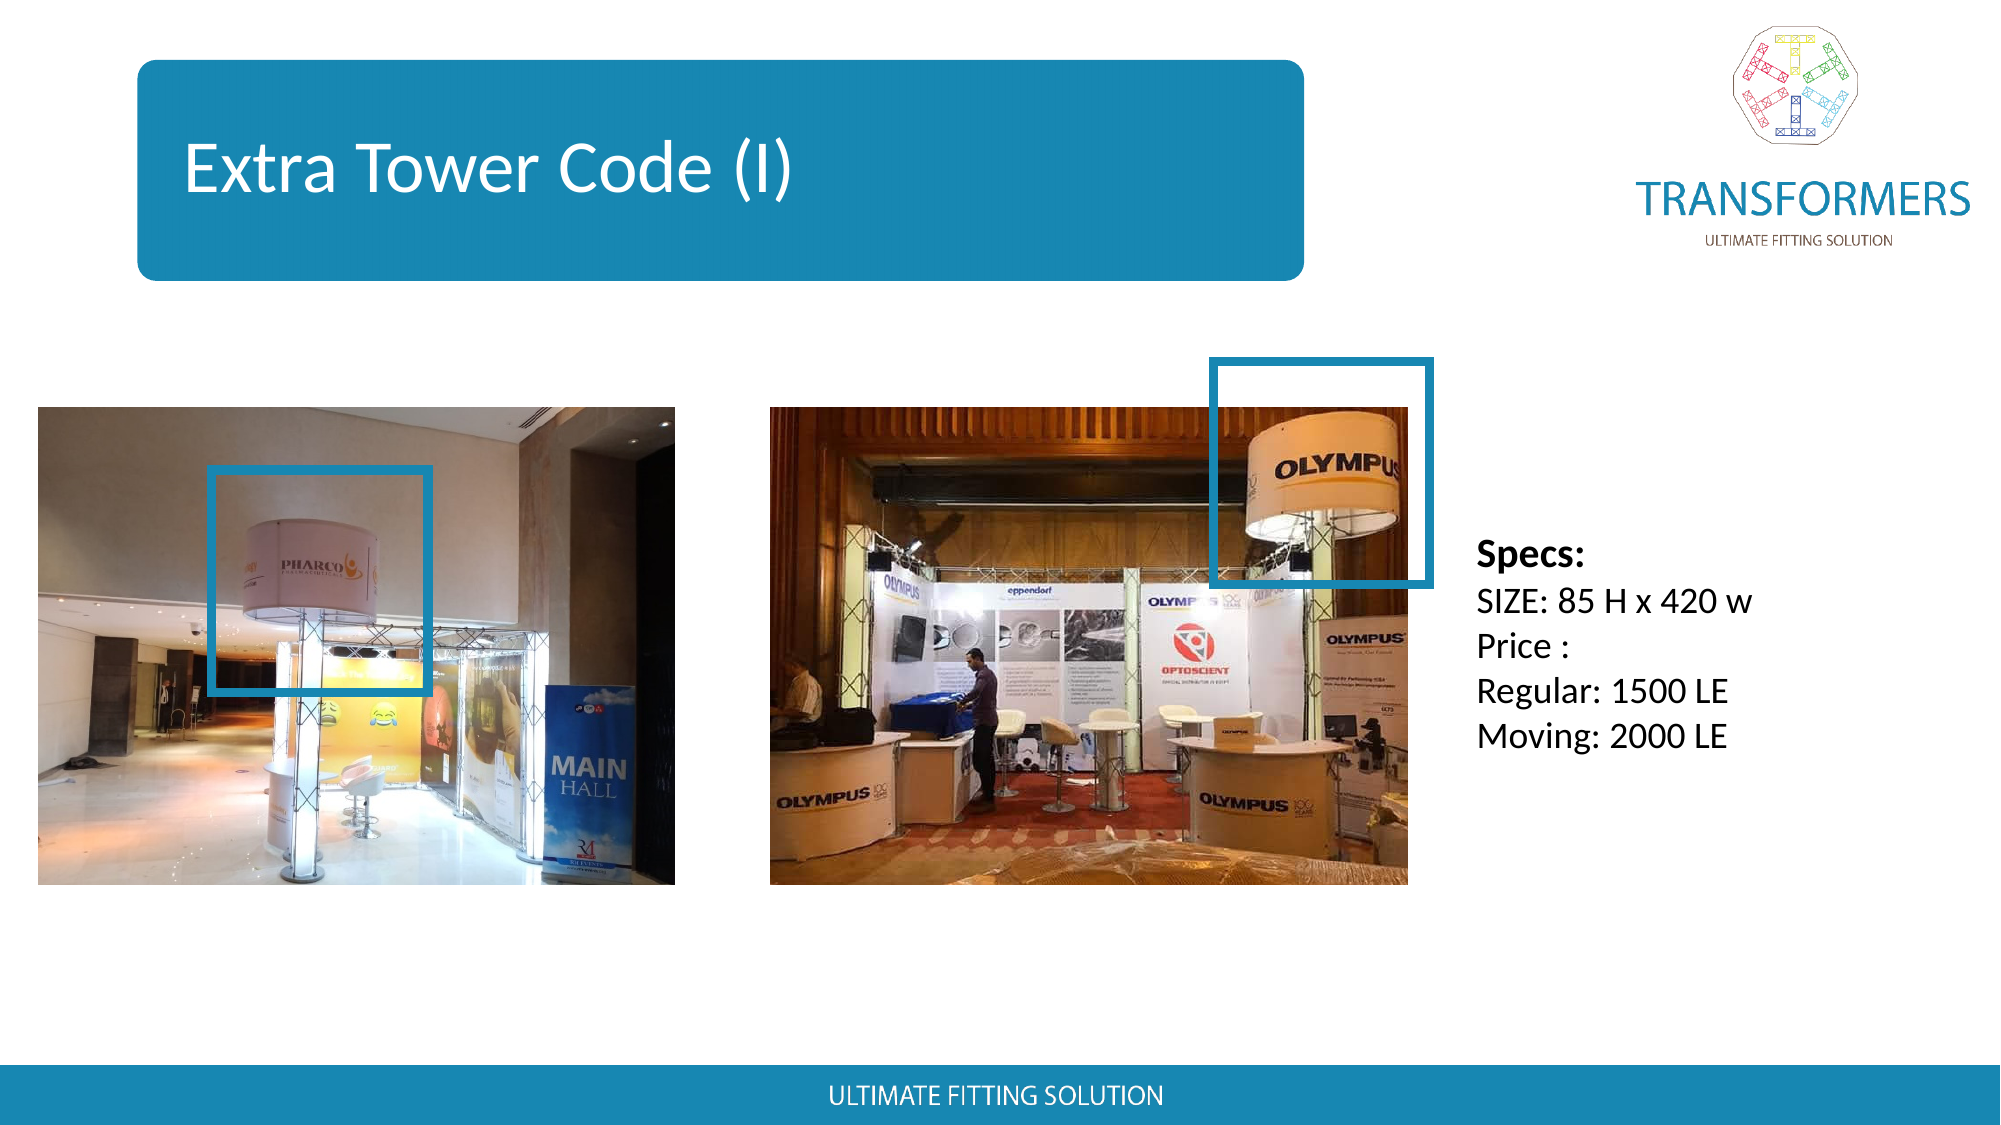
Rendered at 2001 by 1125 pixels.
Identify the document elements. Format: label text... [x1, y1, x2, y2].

text_box Specs: SIZE: 85 H x 420 w Price : Regular: 1500 LE Moving: 2000 LE [1461, 518, 1968, 764]
picture [1625, 22, 1978, 252]
picture [137, 59, 1296, 281]
text_box [1213, 361, 1430, 585]
picture [38, 407, 676, 886]
picture [0, 1065, 2000, 1125]
picture [770, 407, 1408, 886]
title Extra Tower Code (I) [168, 59, 1894, 278]
